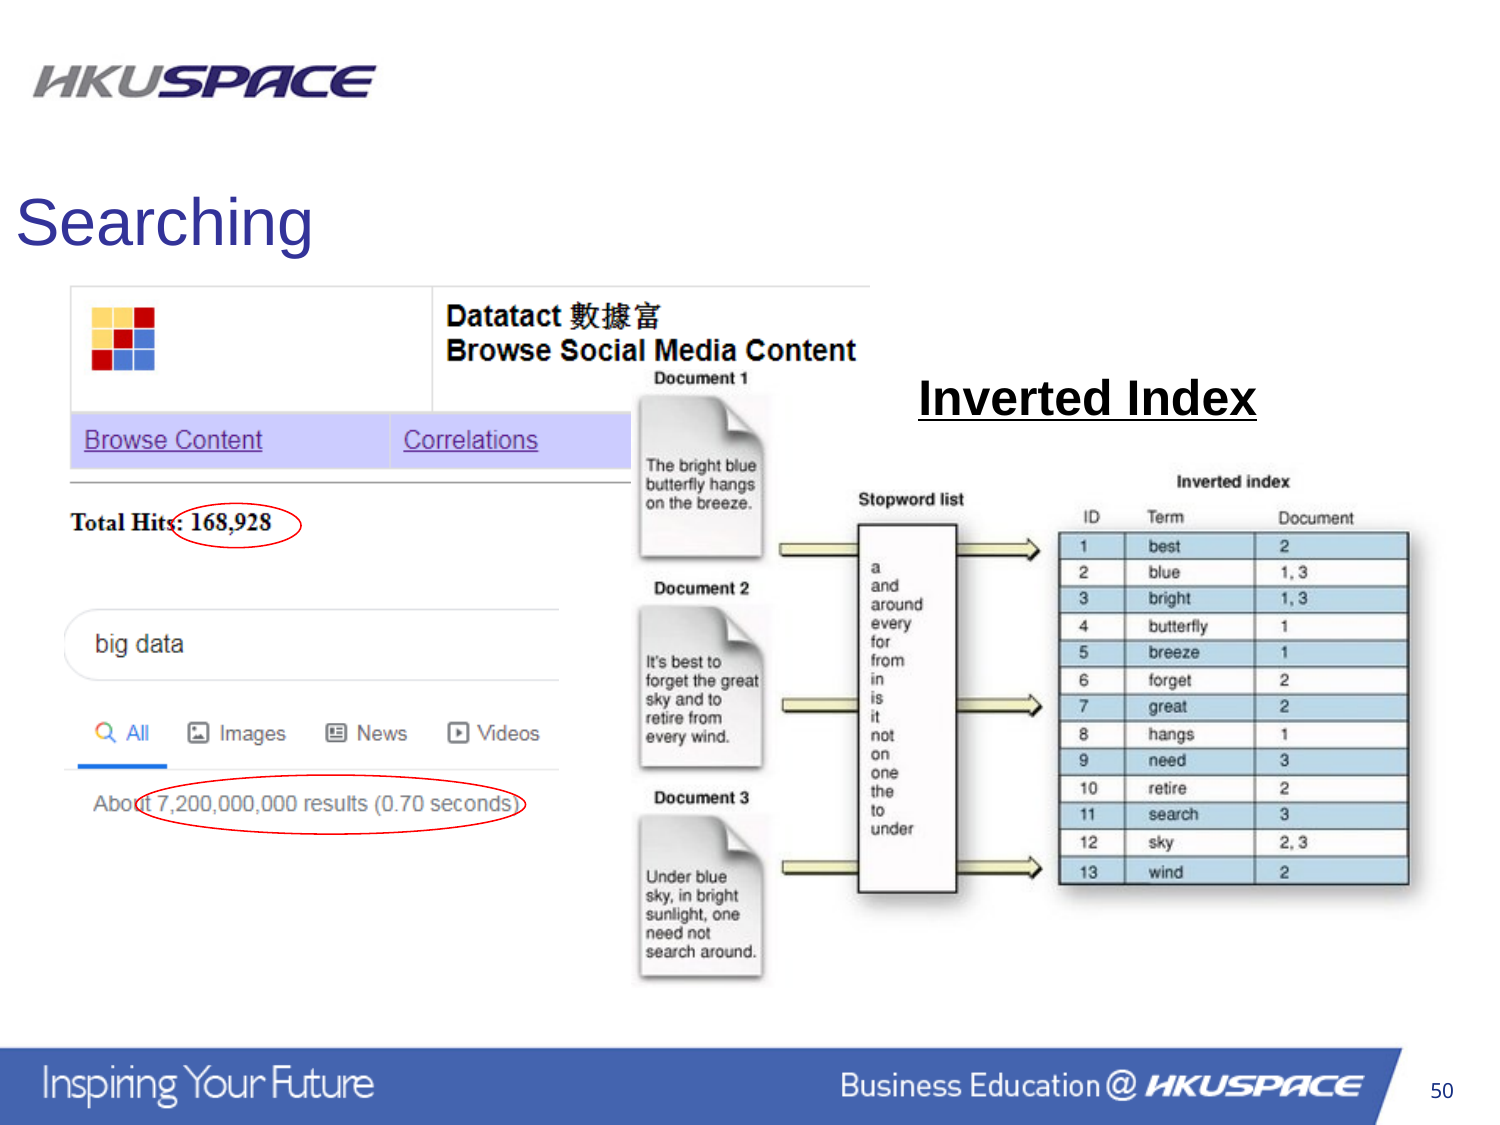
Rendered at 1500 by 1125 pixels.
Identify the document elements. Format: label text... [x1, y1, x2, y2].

title Searching [0, 101, 1325, 266]
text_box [631, 358, 1448, 988]
slide_number 50 [1415, 1070, 1499, 1125]
picture [0, 0, 1500, 1125]
